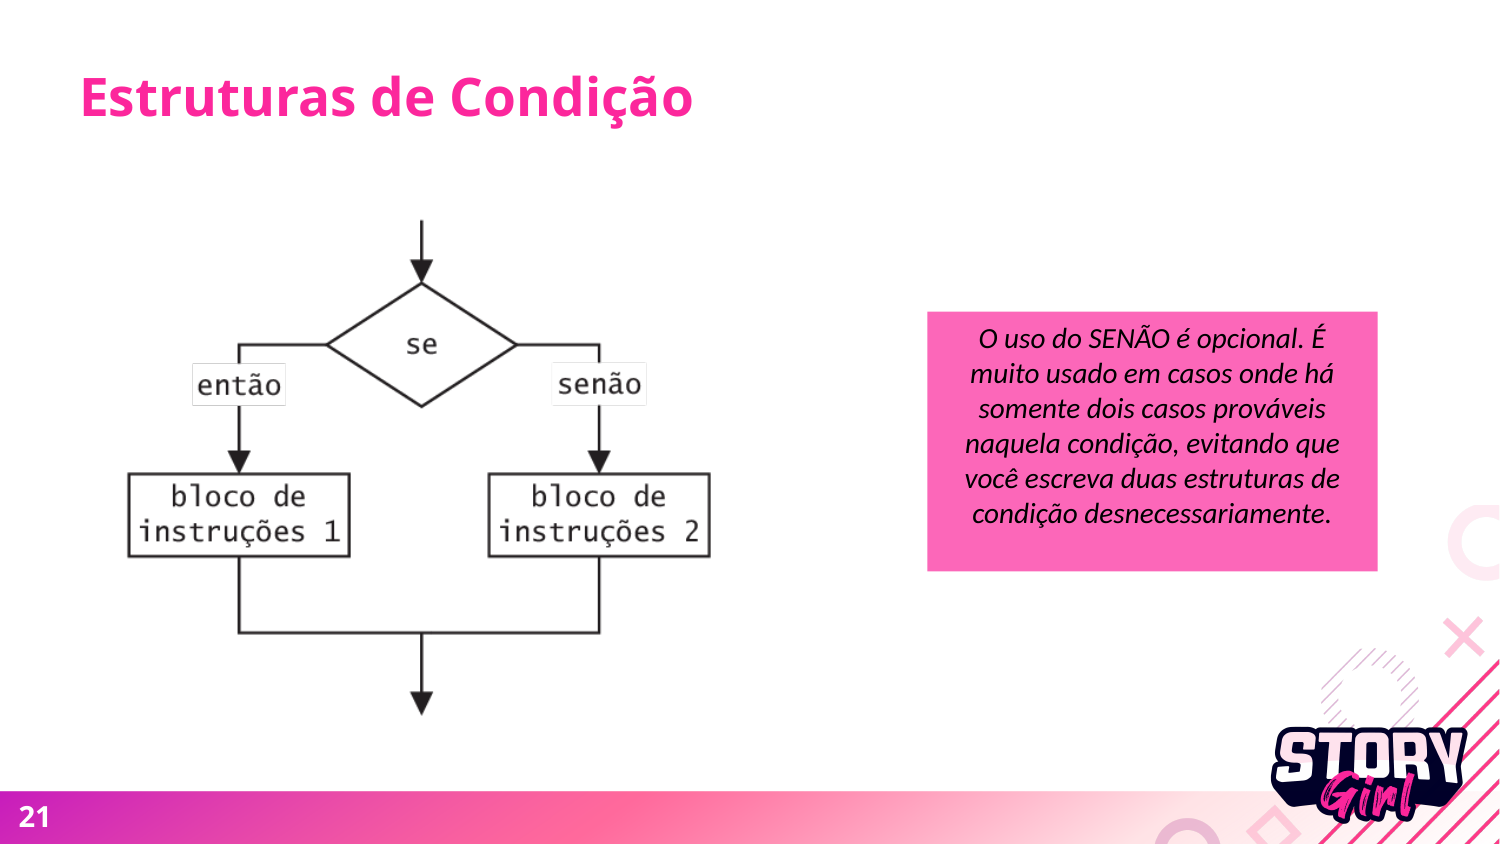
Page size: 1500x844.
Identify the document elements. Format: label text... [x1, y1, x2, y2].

slide_number ‹#› [0, 785, 71, 844]
picture [120, 211, 718, 723]
picture [71, 505, 1500, 844]
title Estruturas de Condição [64, 48, 1434, 142]
text_box O uso do SENÃO é opcional. É muito usado em casos onde há somente dois casos prováveis naquela condição, evitando que você escreva duas estruturas de condição desnecessariamente. [927, 311, 1378, 572]
